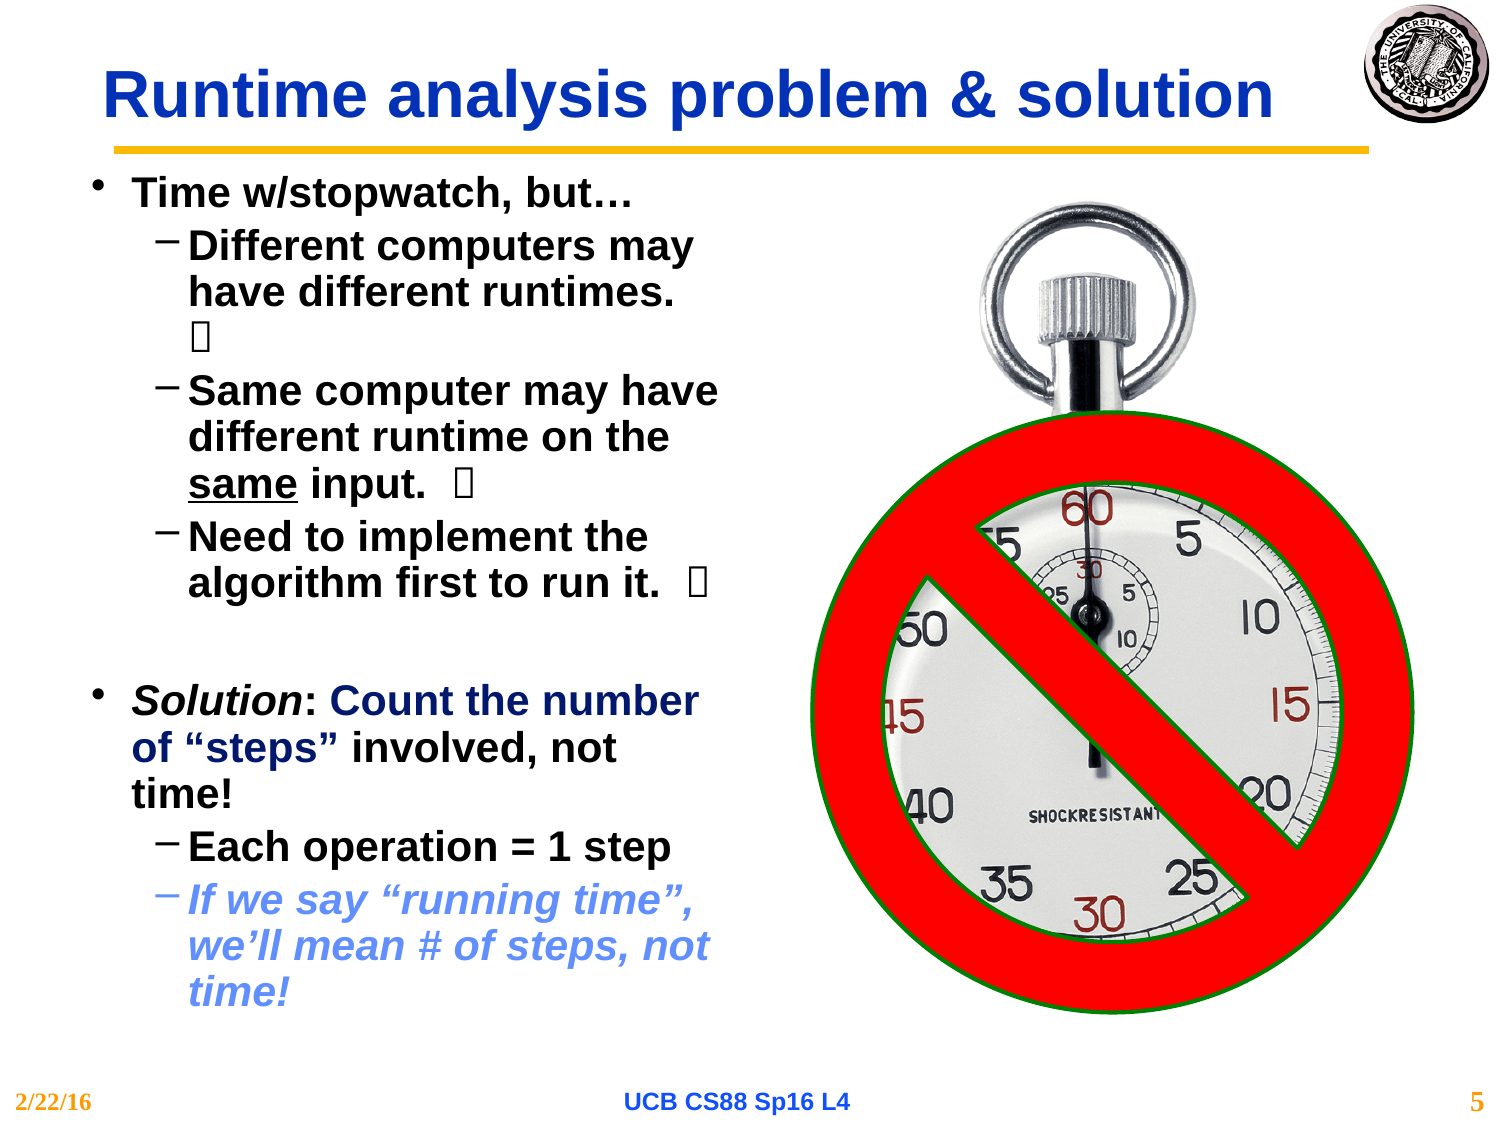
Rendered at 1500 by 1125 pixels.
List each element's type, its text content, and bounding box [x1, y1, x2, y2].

text_box Runtime analysis problem & solution [87, 33, 1438, 159]
footer UCB CS88 Sp16 L4 [499, 1074, 976, 1125]
picture [791, 199, 1398, 996]
text_box [1037, 1005, 1188, 1015]
text_box Time w/stopwatch, but… Different computers may have different runtimes.  Same computer may have different runtime on the same input.  Need to implement the algorithm first to run it.  Solution: Count the number of “steps” involved, not time! Each operation = 1 step If we say “running time”, we’ll mean # of steps, not time! [76, 162, 738, 1033]
slide_number 5 [1412, 1074, 1500, 1125]
text_box [1402, 626, 1415, 799]
picture [1350, 0, 1500, 127]
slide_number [0, 1074, 251, 1125]
